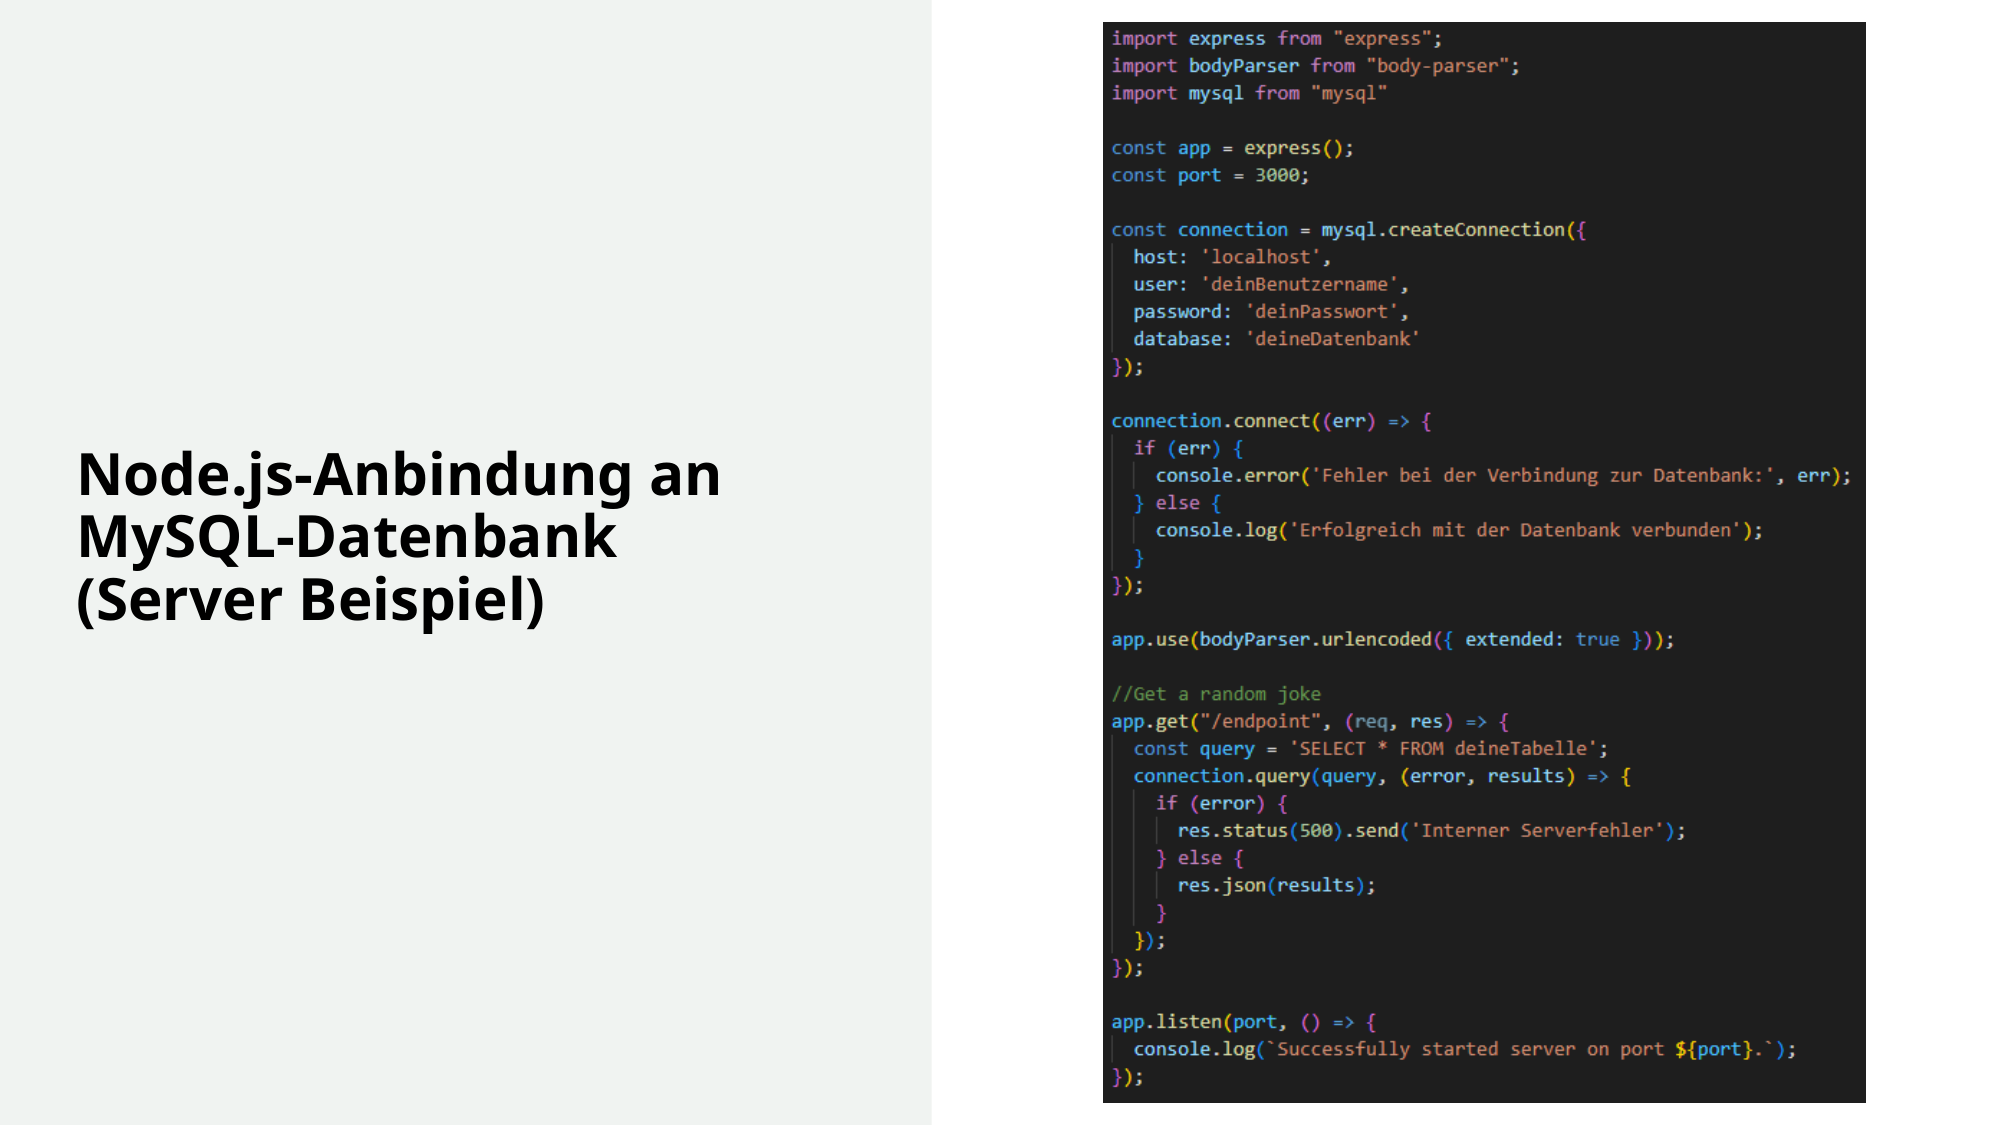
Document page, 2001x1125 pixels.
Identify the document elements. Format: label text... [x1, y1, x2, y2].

text_box [0, 0, 933, 1125]
text_box [933, 0, 2000, 1125]
title Node.js-Anbindung an MySQL-Datenbank (Server Beispiel) [61, 256, 932, 641]
picture [1103, 21, 1866, 1103]
